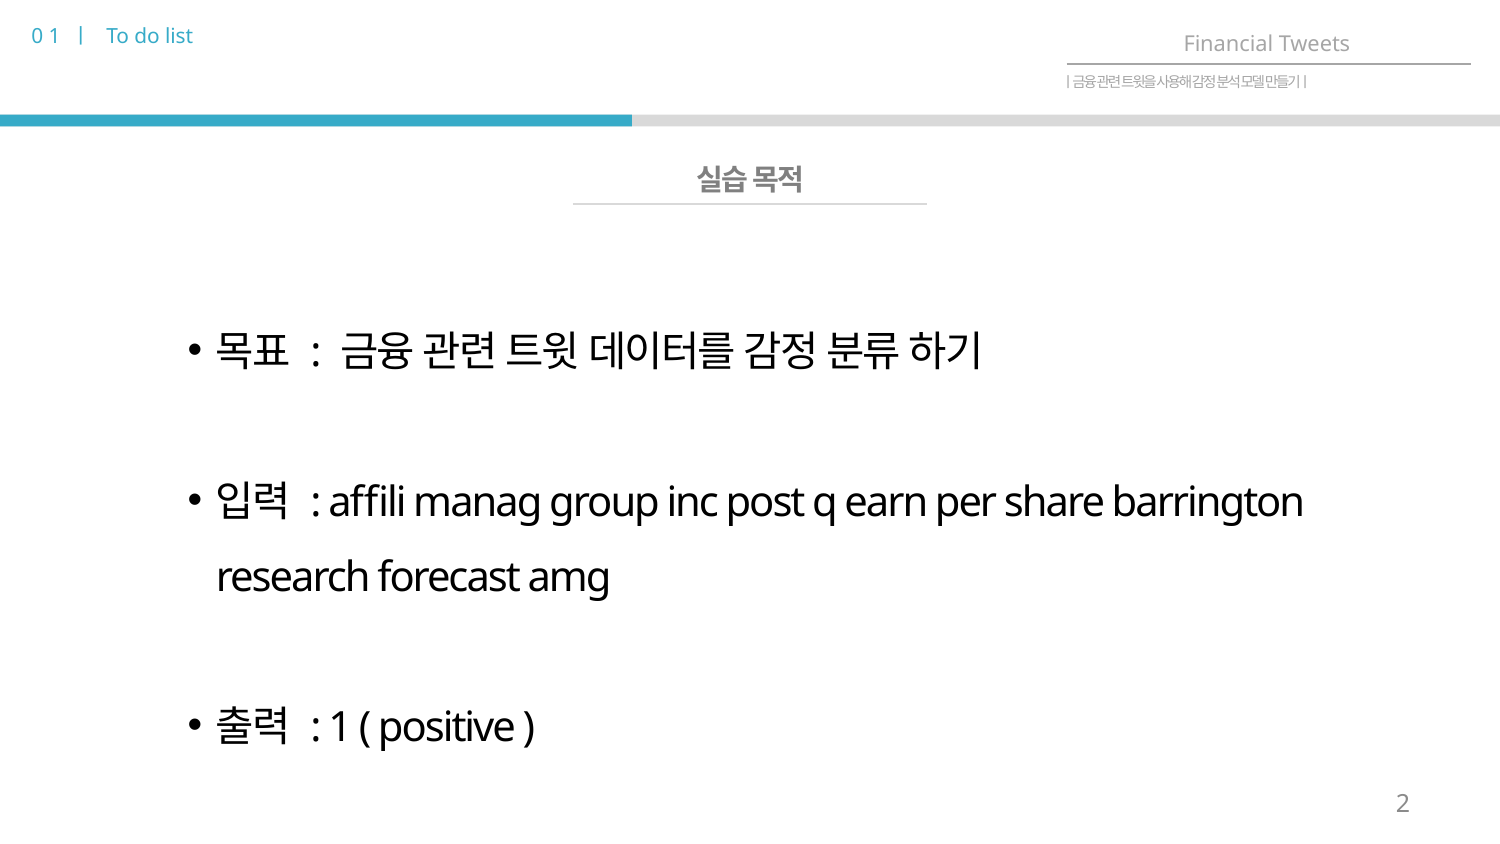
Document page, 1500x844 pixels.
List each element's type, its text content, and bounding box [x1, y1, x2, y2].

text_box 0 1 ㅣ To do list [16, 15, 361, 55]
text_box [0, 113, 634, 129]
text_box [634, 113, 1500, 129]
slide_number 2 [1074, 782, 1425, 827]
text_box 목표 : 금융 관련 트윗 데이터를 감정 분류 하기 입력 : affili manag group inc post q earn per share barrington research forecast amg 출력 : 1 ( positive ) [172, 291, 1327, 757]
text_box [1046, 22, 1495, 99]
text_box 실습 목적 [600, 154, 900, 203]
